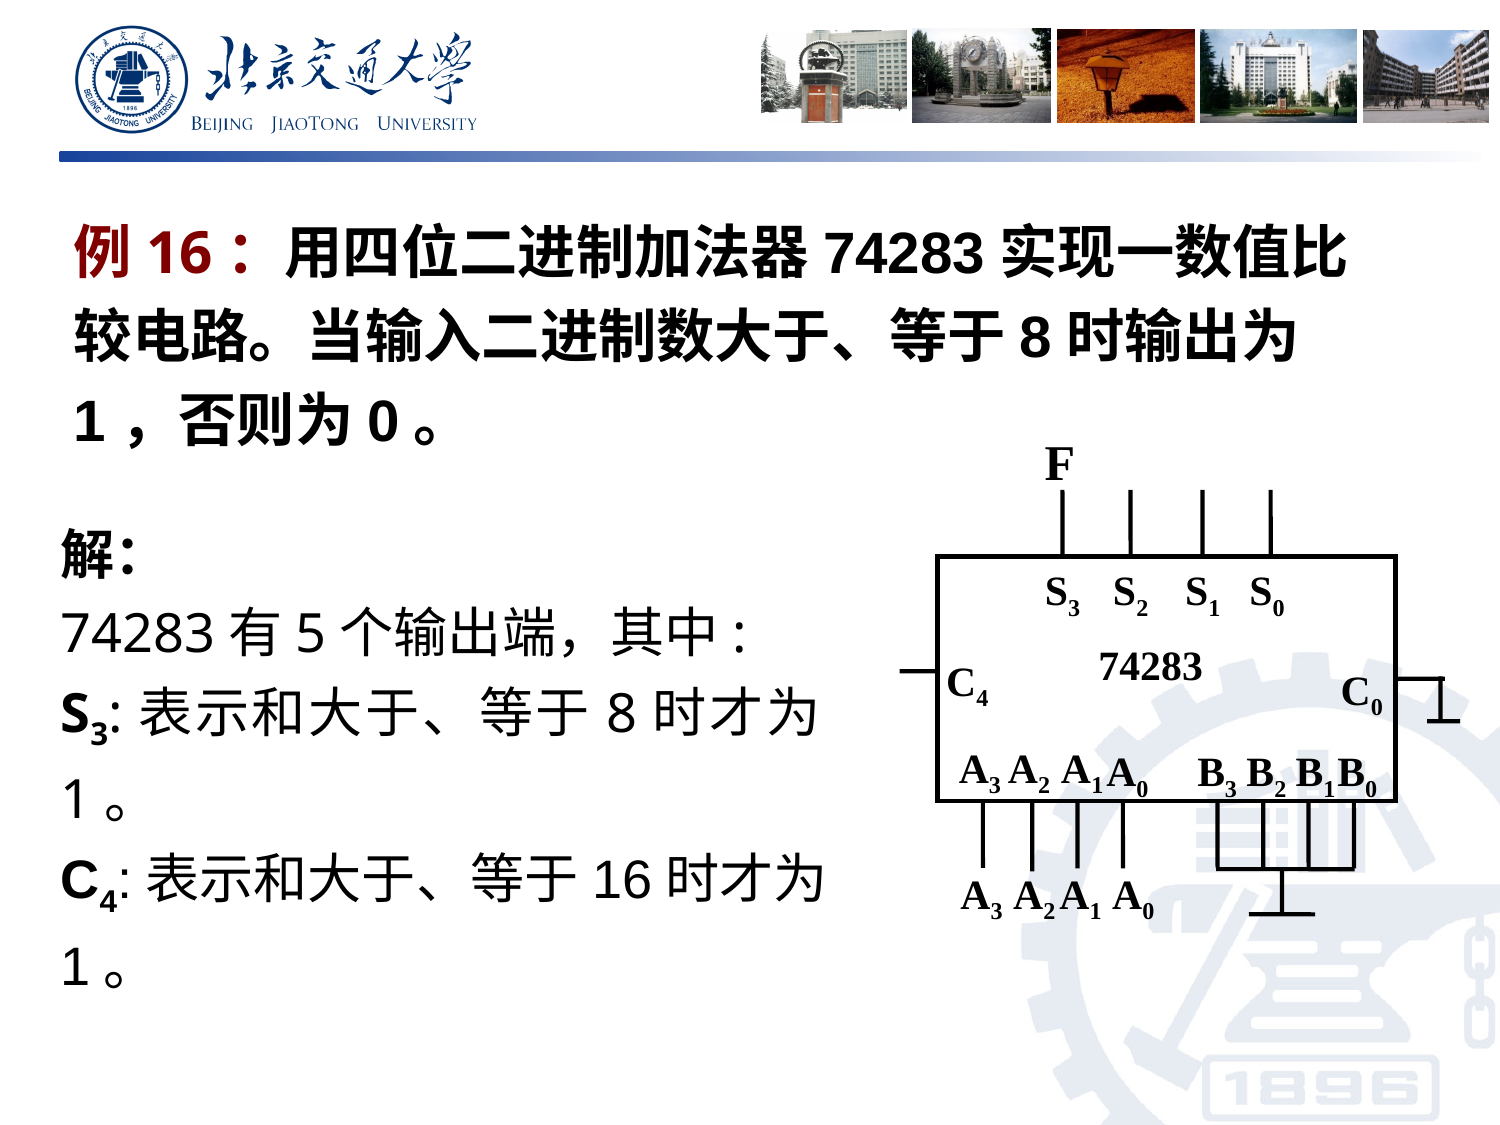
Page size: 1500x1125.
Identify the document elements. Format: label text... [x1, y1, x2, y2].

picture [1057, 29, 1195, 123]
text_box 例16：用四位二进制加法器74283实现一数值比较电路。当输入二进制数大于、等于8时输出为1，否则为0。 [59, 193, 1390, 312]
picture [761, 30, 907, 123]
picture [1200, 29, 1357, 123]
picture [1363, 30, 1489, 123]
picture [912, 28, 1051, 123]
picture [73, 23, 480, 136]
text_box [899, 423, 1461, 918]
list 解： 74283有5个输出端，其中: S3:表示和大于、等于8时才为1。 C4:表示和大于、等于16时才为1。 [39, 499, 849, 918]
picture [1021, 652, 1500, 1125]
